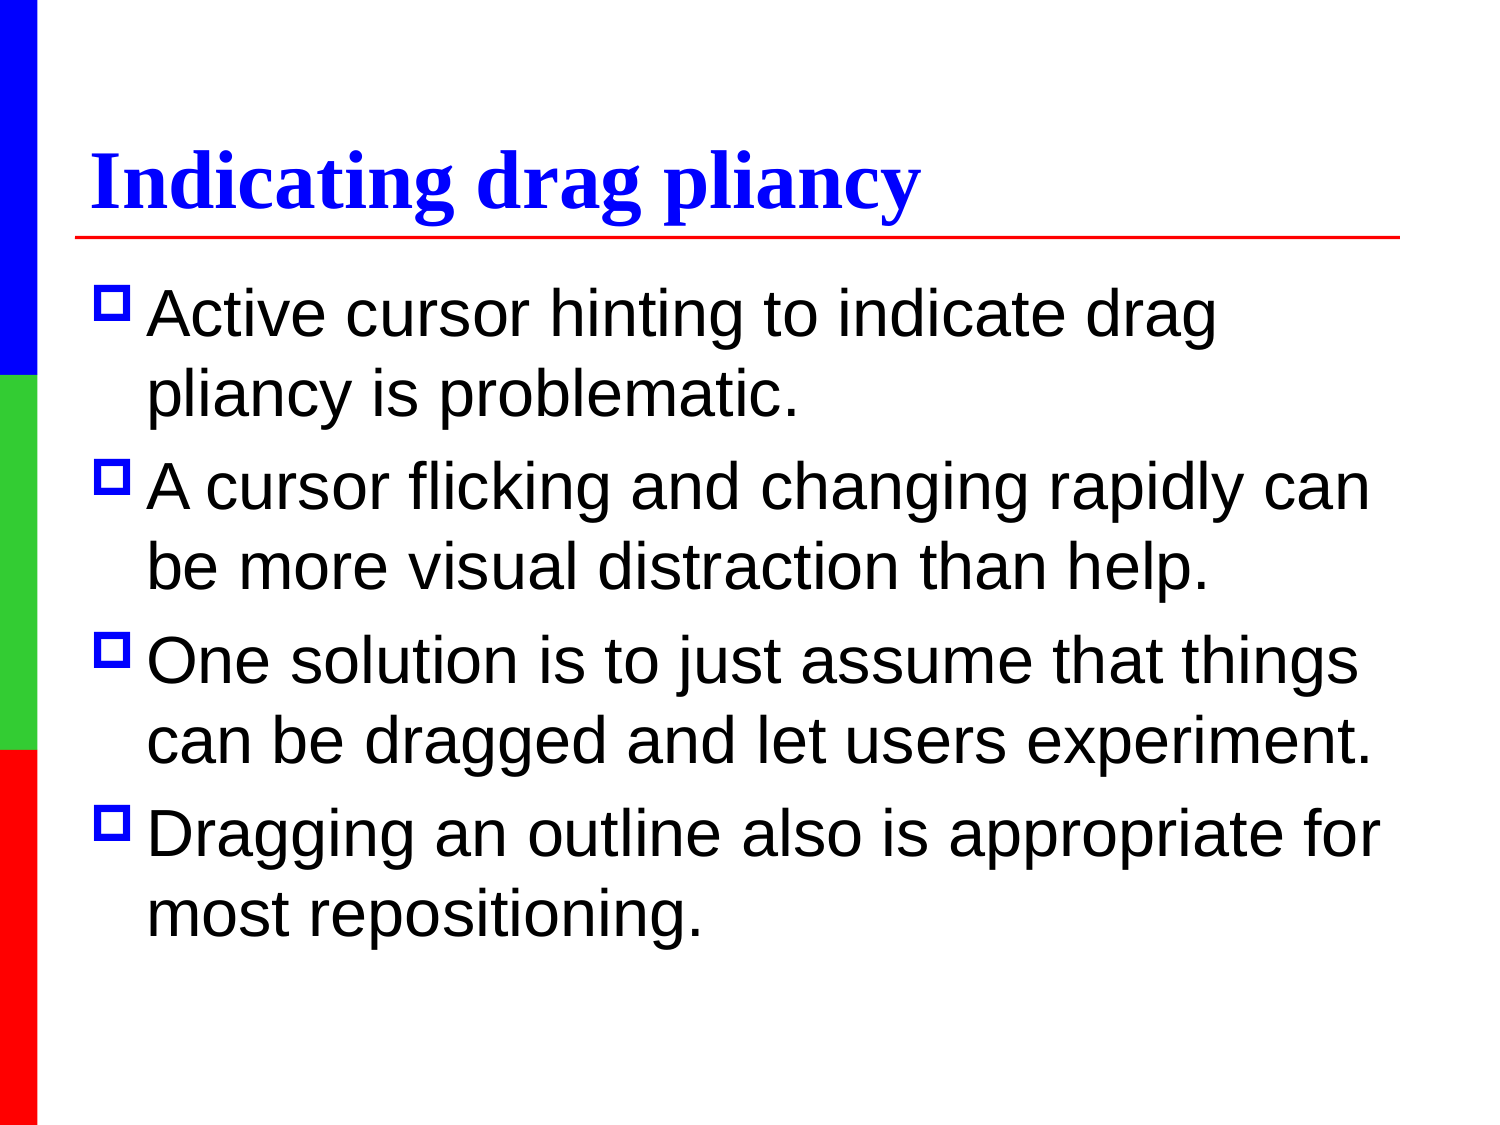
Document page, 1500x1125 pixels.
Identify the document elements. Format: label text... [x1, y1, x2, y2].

list Active cursor hinting to indicate drag pliancy is problematic. A cursor flicking and changing rapidly can be more visual distraction than help. One solution is to just assume that things can be dragged and let users experiment. Dragging an outline also is appropriate for most repositioning. [74, 262, 1426, 1006]
title Indicating drag pliancy [74, 45, 1426, 233]
